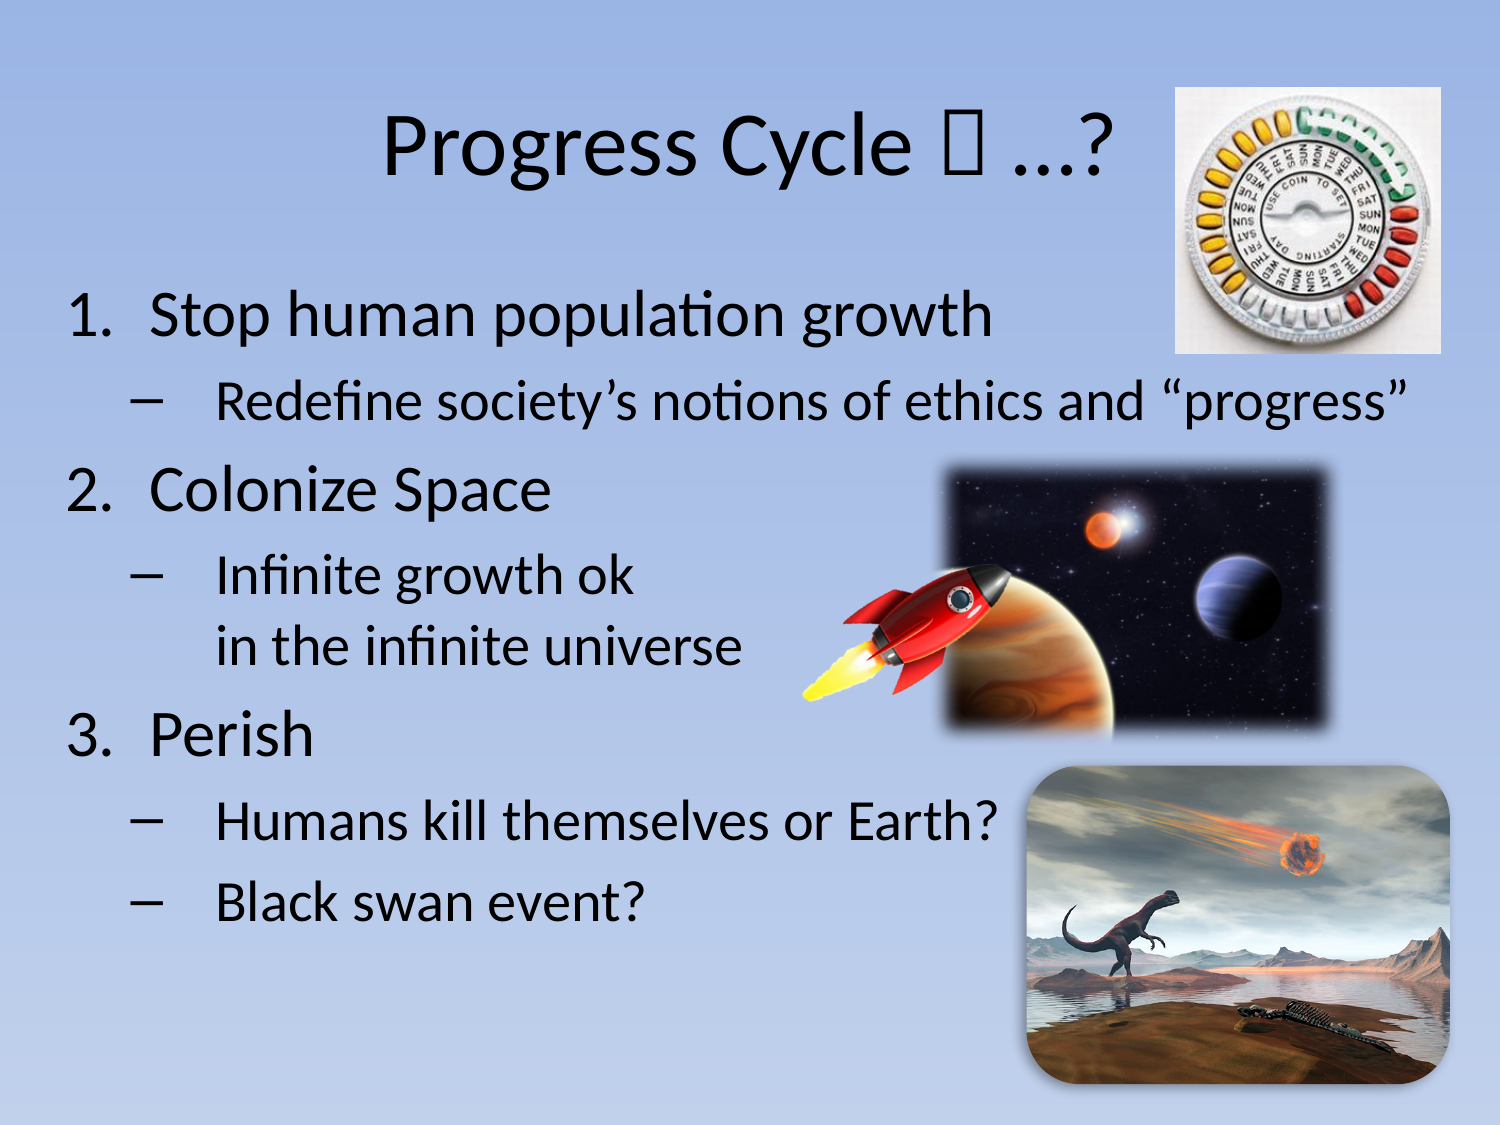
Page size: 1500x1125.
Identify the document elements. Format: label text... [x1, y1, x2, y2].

title Progress Cycle  …? [75, 45, 1425, 233]
list Stop human population growth Redefine society’s notions of ethics and “progress” Colonize Space Infinite growth ok in the infinite universe Perish Humans kill themselves or Earth? Black swan event? [50, 262, 1450, 1005]
picture [790, 449, 1346, 766]
picture [1026, 765, 1451, 1085]
picture [1174, 87, 1441, 354]
